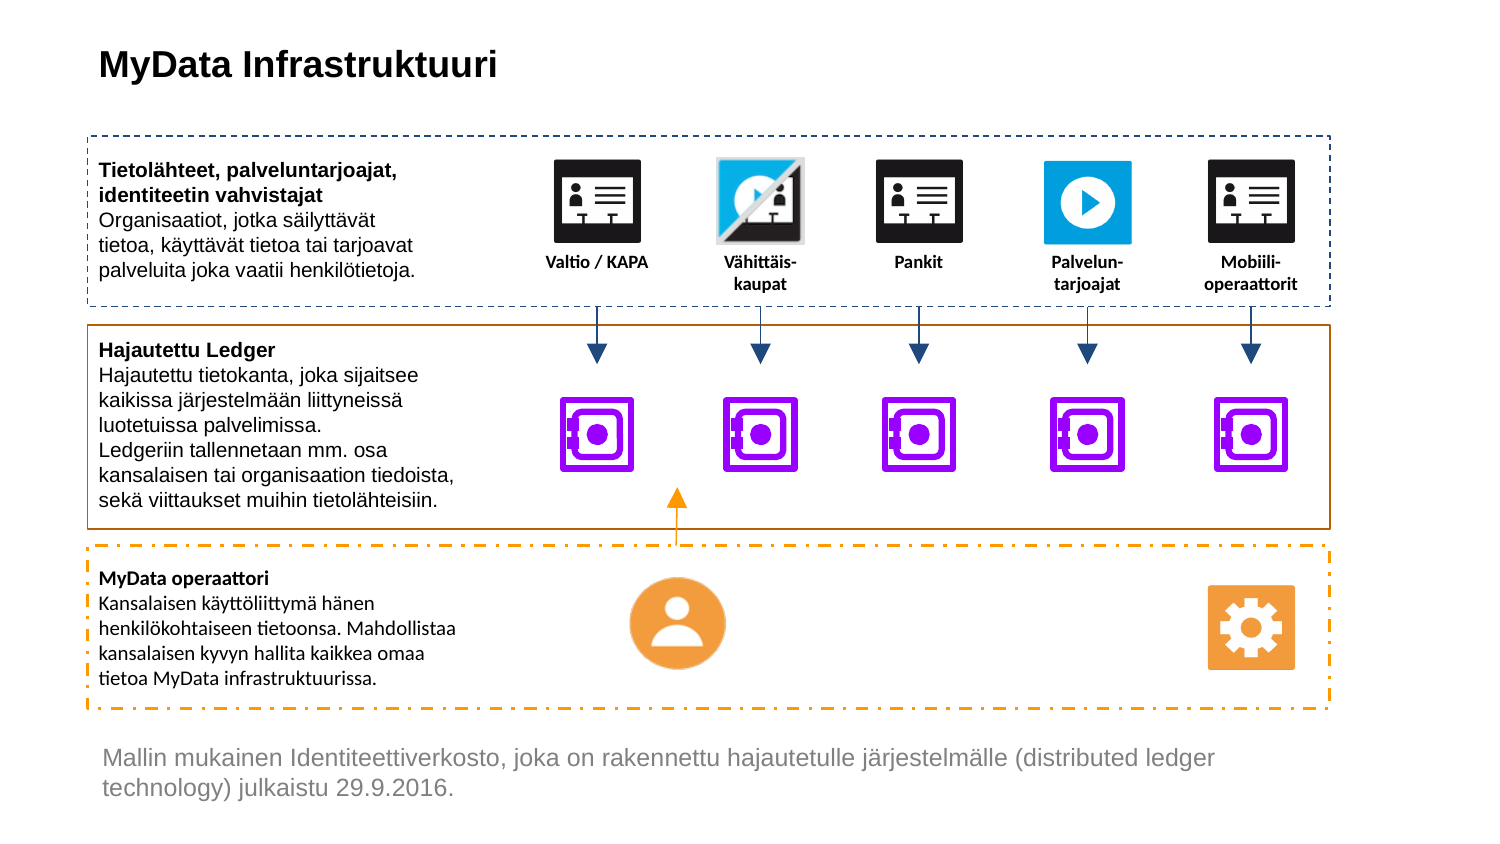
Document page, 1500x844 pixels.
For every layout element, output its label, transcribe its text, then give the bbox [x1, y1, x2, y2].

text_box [87, 306, 1331, 546]
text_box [87, 553, 1331, 710]
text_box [87, 124, 1331, 306]
title MyData Infrastruktuuri [87, 0, 1129, 124]
text_box Mallin mukainen Identiteettiverkosto, joka on rakennettu hajautetulle järjestelmälle (distributed ledger technology) julkaistu 29.9.2016. [87, 734, 1330, 810]
